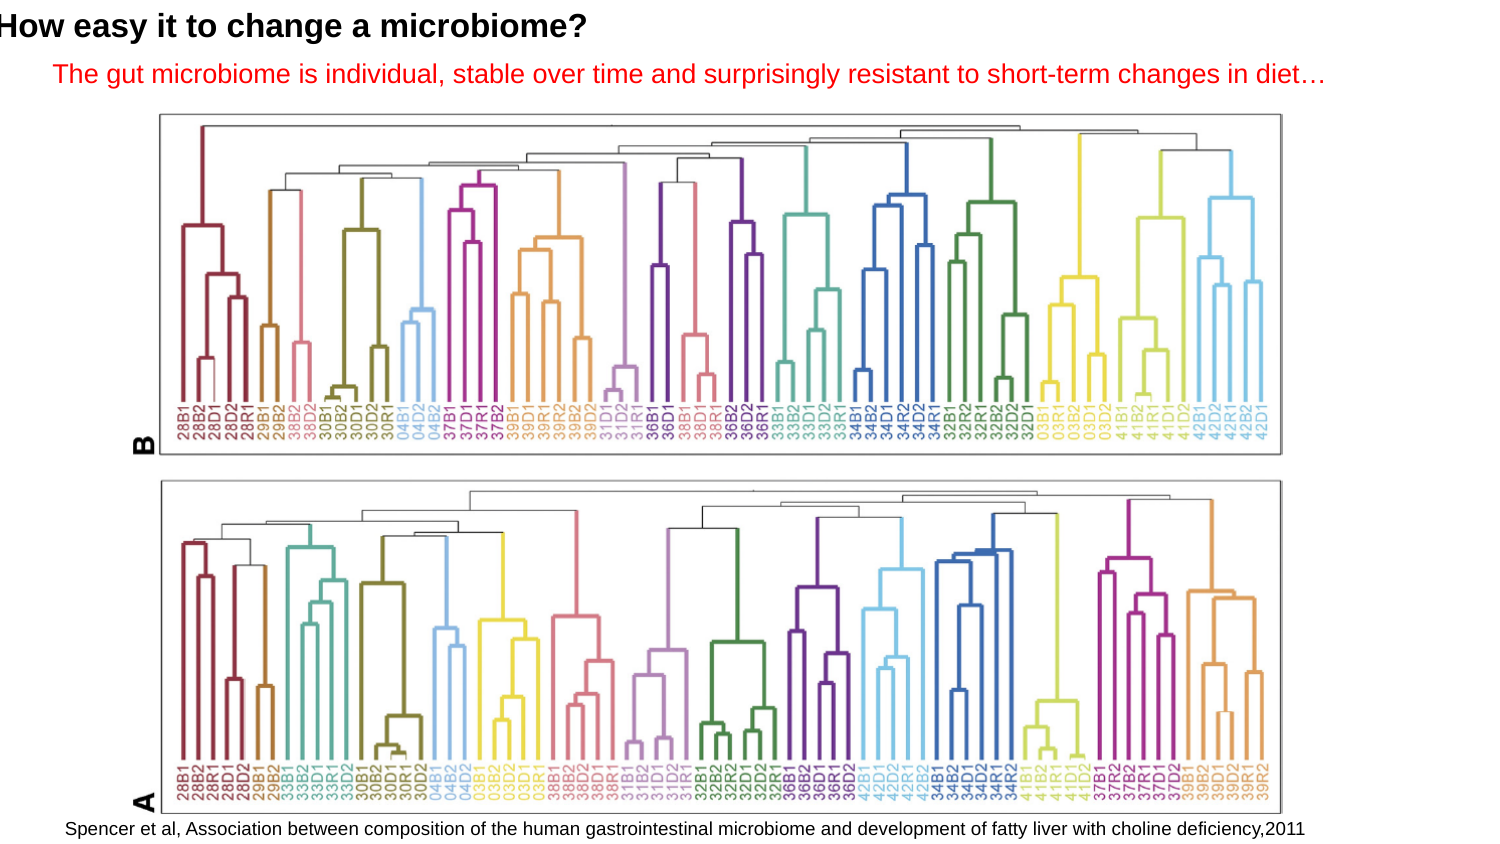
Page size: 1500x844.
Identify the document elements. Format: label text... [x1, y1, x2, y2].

text_box The gut microbiome is individual, stable over time and surprisingly resistant to short-term changes in diet… [37, 48, 1500, 97]
text_box How easy it to change a microbiome? [0, 0, 754, 52]
text_box Spencer et al, Association between composition of the human gastrointestinal microbiome and development of fatty liver with choline deficiency,2011 [49, 808, 1500, 844]
picture [124, 96, 1293, 828]
